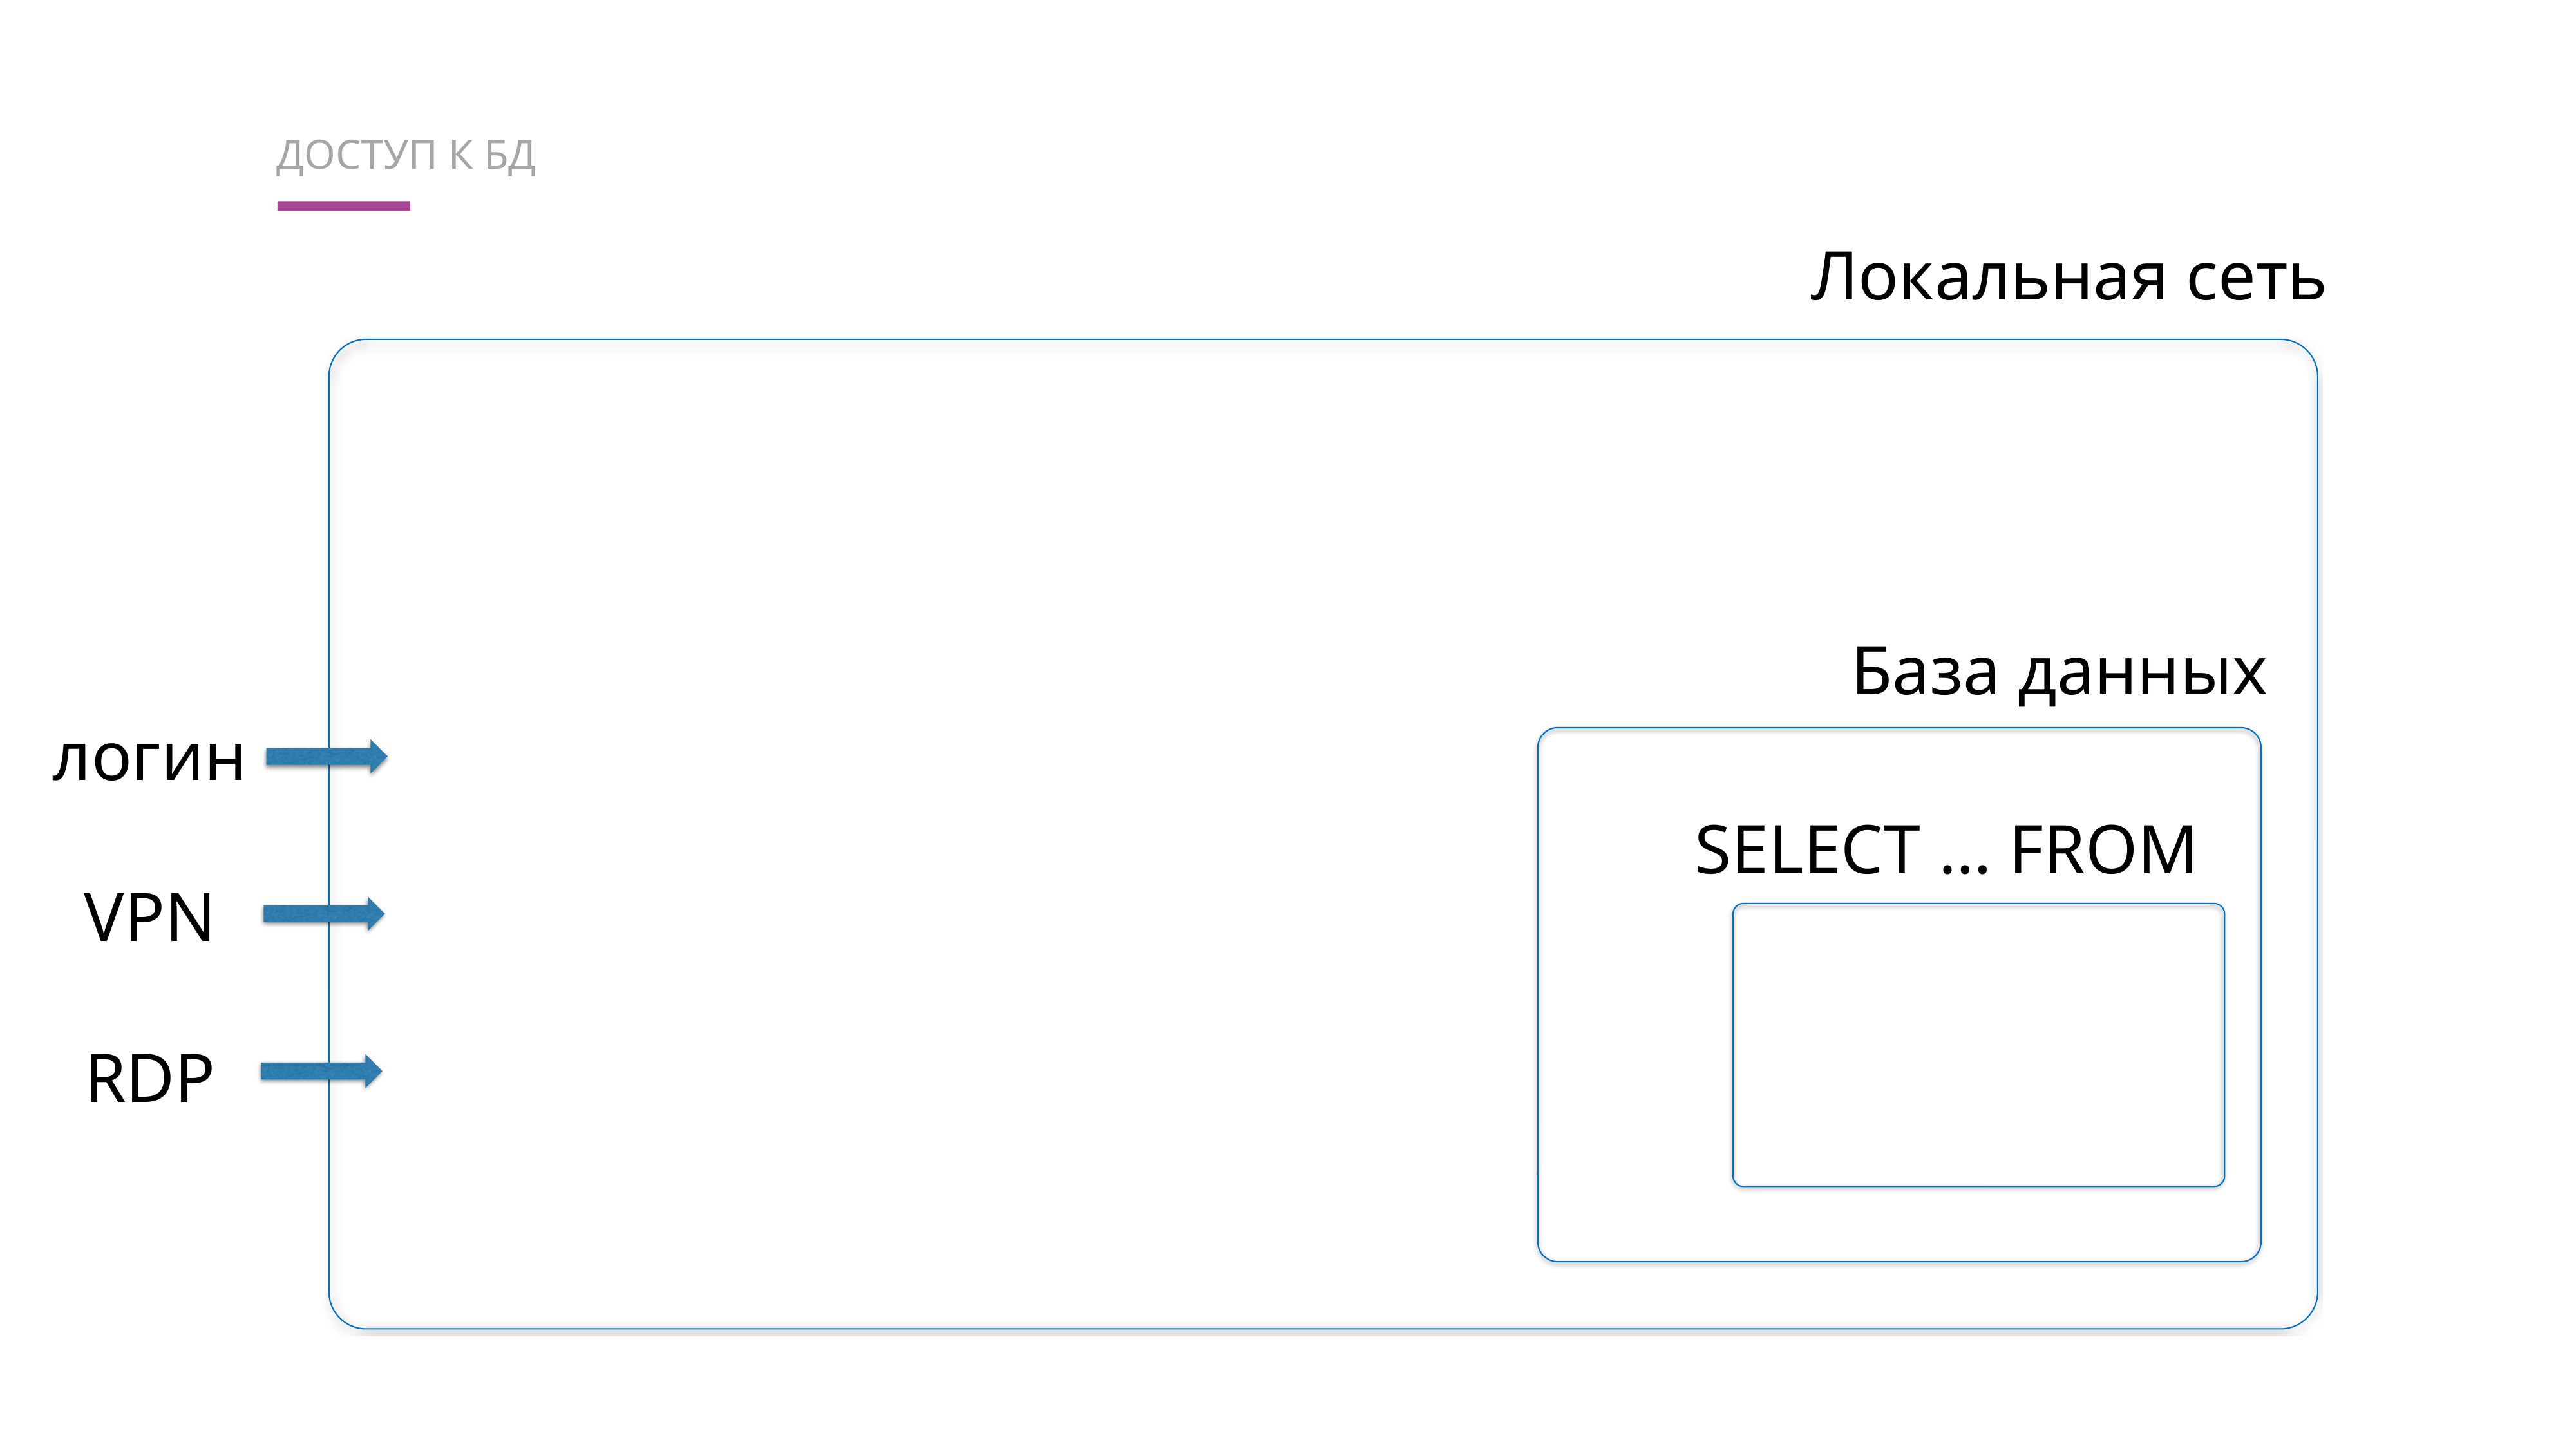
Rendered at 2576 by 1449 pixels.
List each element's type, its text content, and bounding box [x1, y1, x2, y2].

text_box База данных [1846, 622, 2274, 714]
text_box [263, 896, 385, 931]
text_box Локальная сеть [1805, 227, 2334, 318]
text_box [1732, 903, 2225, 1187]
text_box SELECT … FROM [1689, 800, 2204, 893]
text_box [266, 739, 388, 773]
text_box логин VPN RDP [47, 708, 253, 1121]
text_box [328, 339, 2318, 1329]
text_box Доступ к БД [271, 108, 2318, 182]
text_box [261, 1054, 383, 1088]
text_box [1537, 727, 2262, 1262]
